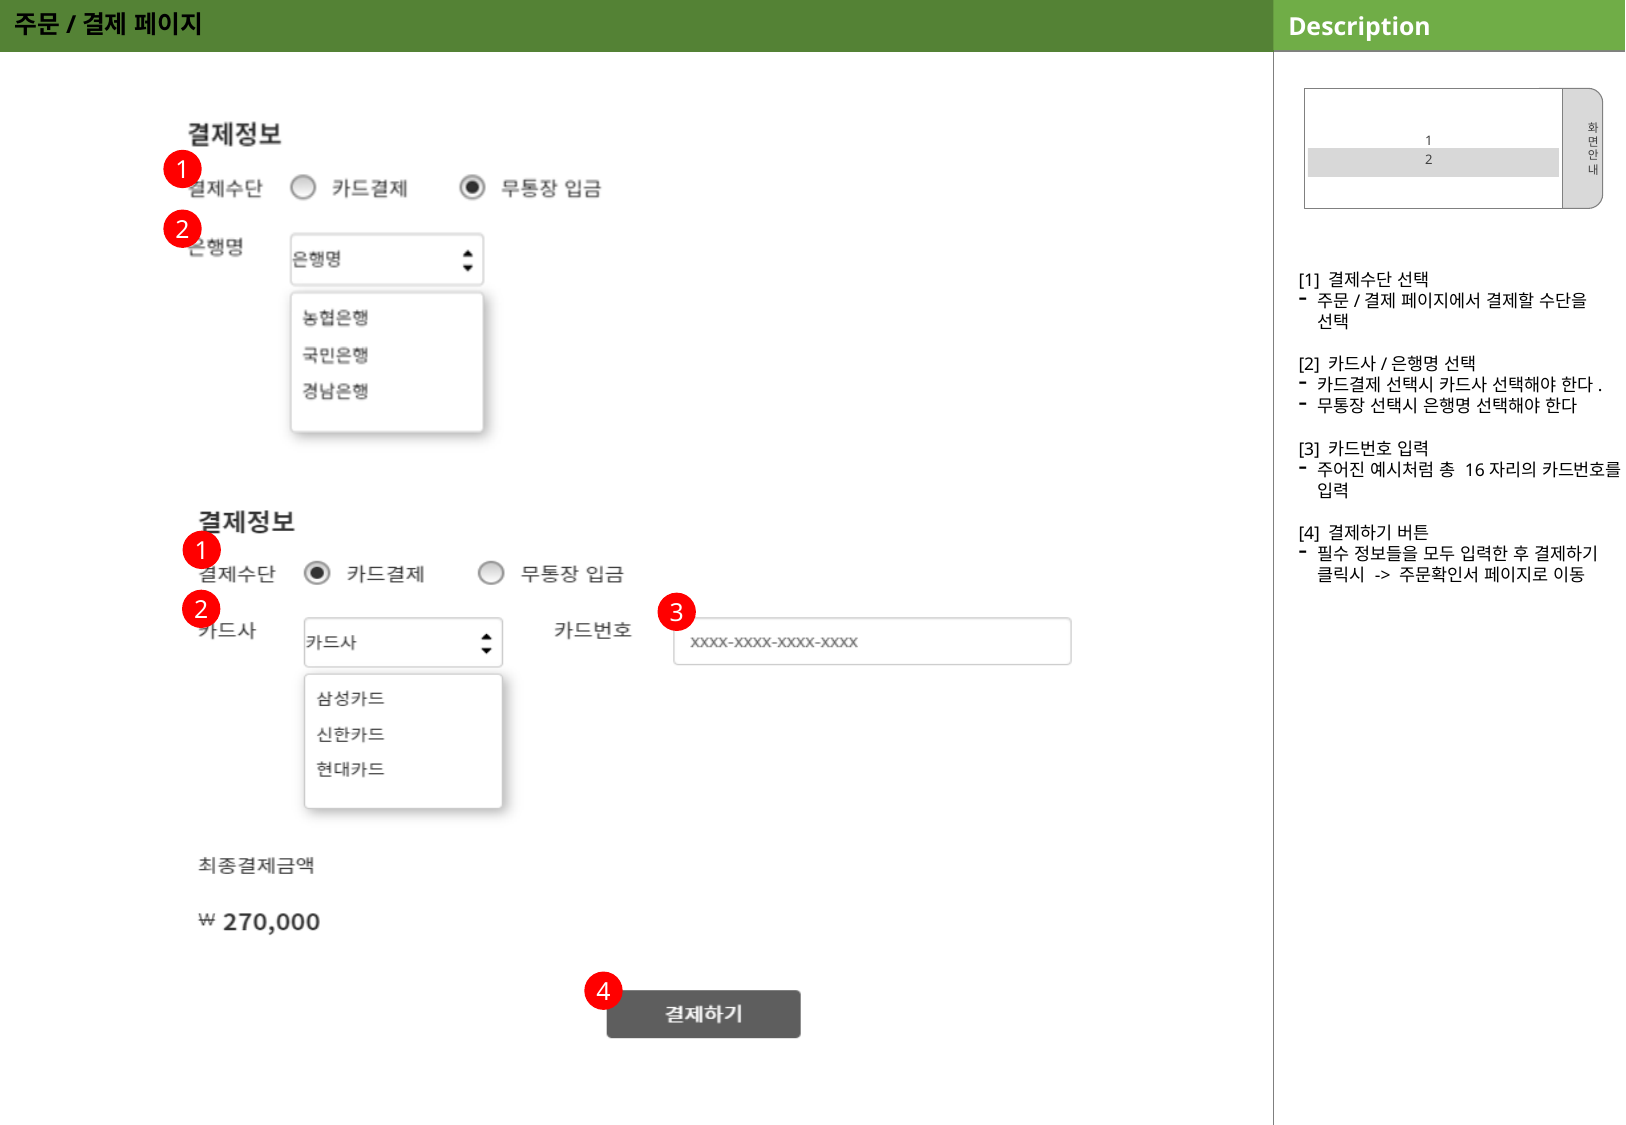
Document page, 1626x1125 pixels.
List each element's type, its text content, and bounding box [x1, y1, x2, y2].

list 주문/결제 페이지 [0, 0, 1238, 52]
text_box [1] 결제수단 선택 주문/결제 페이지에서 결제할 수단을 선택 [2] 카드사/은행명 선택 카드결제 선택시 카드사 선택해야 한다. 무통장 선택시 은행명 선택해야 한다 [3] 카드번호 입력 주어진 예시처럼 총 16자리의 카드번호를 입력 [4] 결제하기 버튼 필수 정보들을 모두 입력한 후 결제하기 클릭시 -> 주문확인서 페이지로 이동 [1298, 121, 1624, 649]
picture [118, 94, 1149, 1079]
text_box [1304, 88, 1603, 209]
